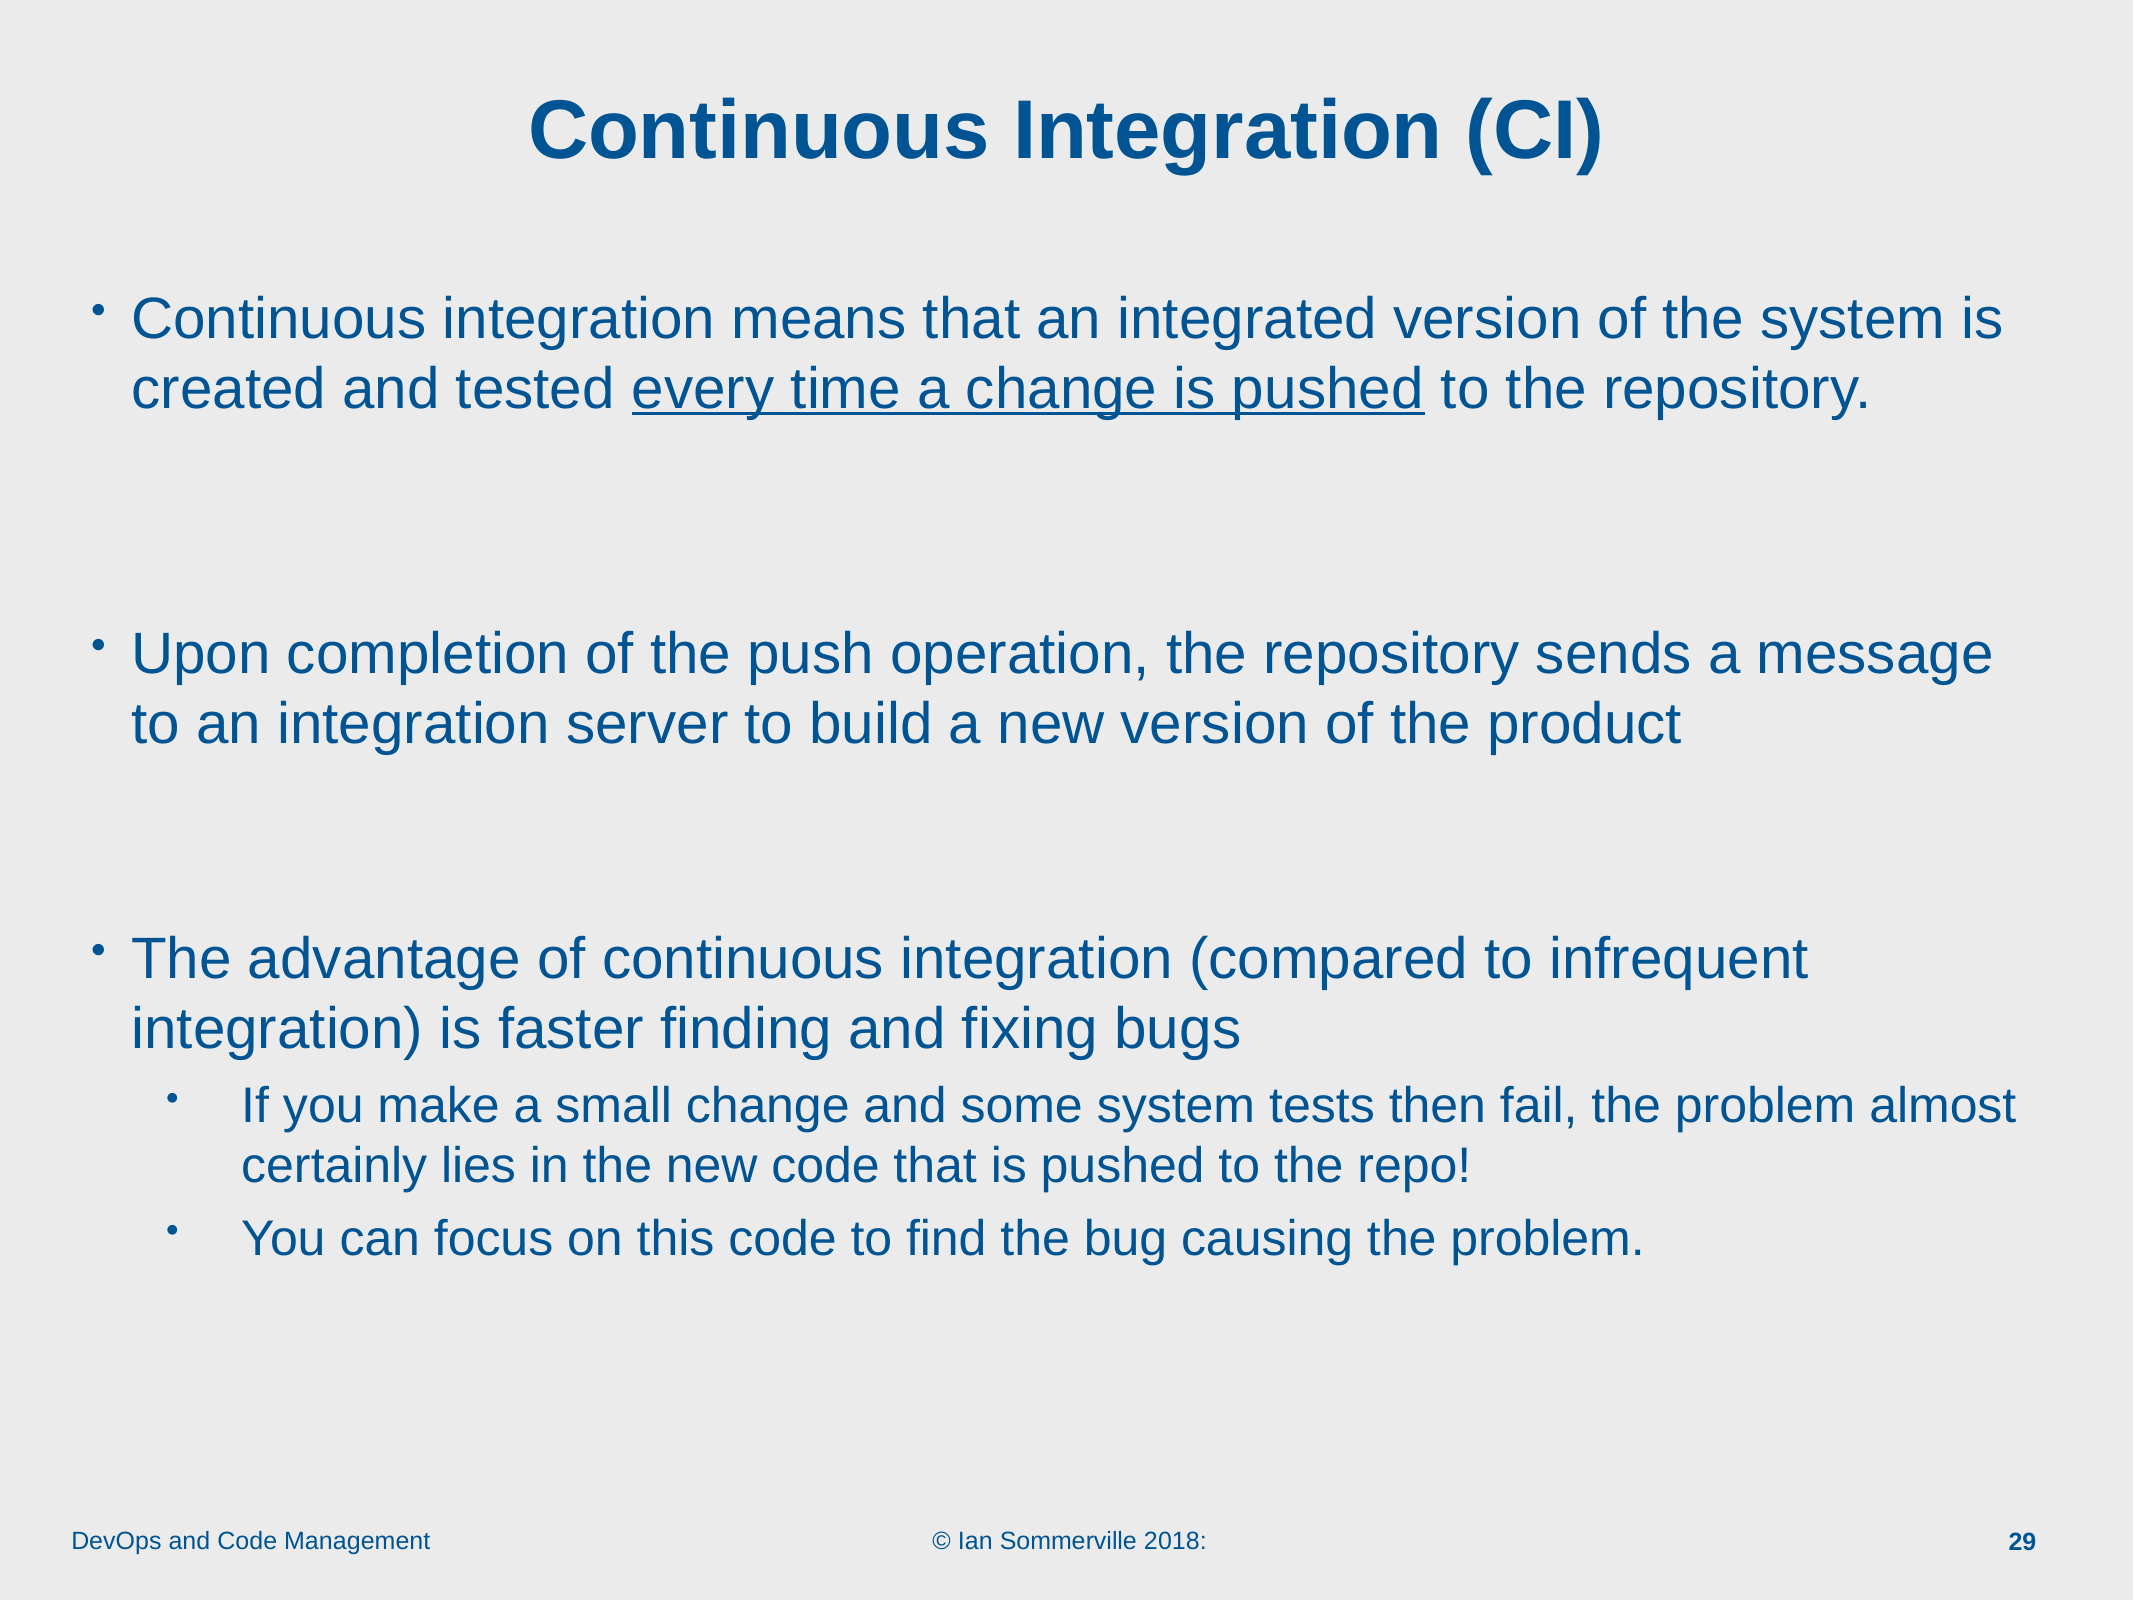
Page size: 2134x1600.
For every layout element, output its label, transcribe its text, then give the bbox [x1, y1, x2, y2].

title Continuous Integration (CI) [80, 66, 2053, 248]
list Continuous integration means that an integrated version of the system is created and tested every time a change is pushed to the repository. Upon completion of the push operation, the repository sends a message to an integration server to build a new version of the product The advantage of continuous integration (compared to infrequent integration) is faster finding and fixing bugs If you make a small change and some system tests then fail, the problem almost certainly lies in the new code that is pushed to the repo! You can focus on this code to find the bug causing the problem. [82, 271, 2029, 1454]
slide_number 29 [1997, 1516, 2046, 1563]
